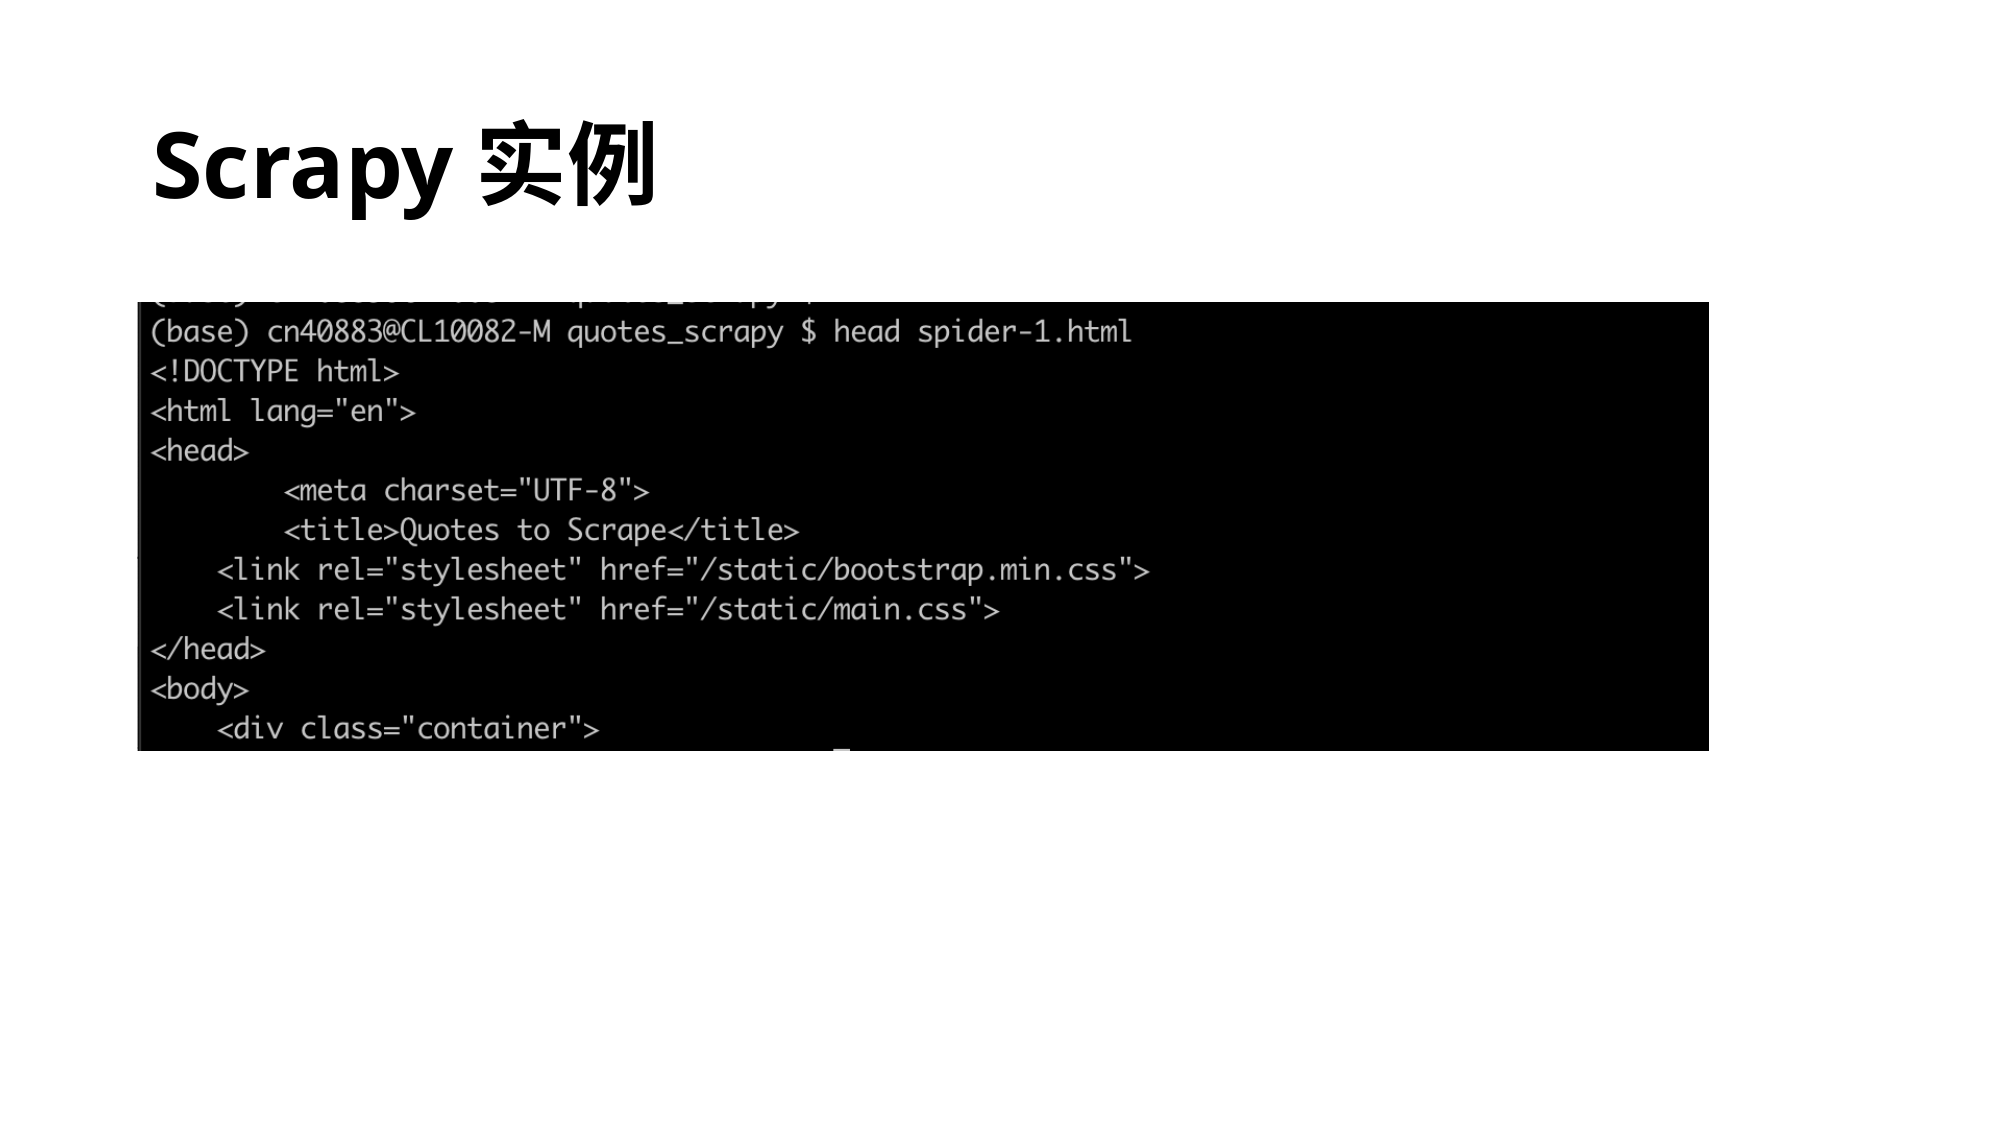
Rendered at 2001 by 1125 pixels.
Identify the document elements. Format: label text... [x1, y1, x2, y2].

title Scrapy实例 [137, 59, 1863, 278]
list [137, 302, 1709, 751]
